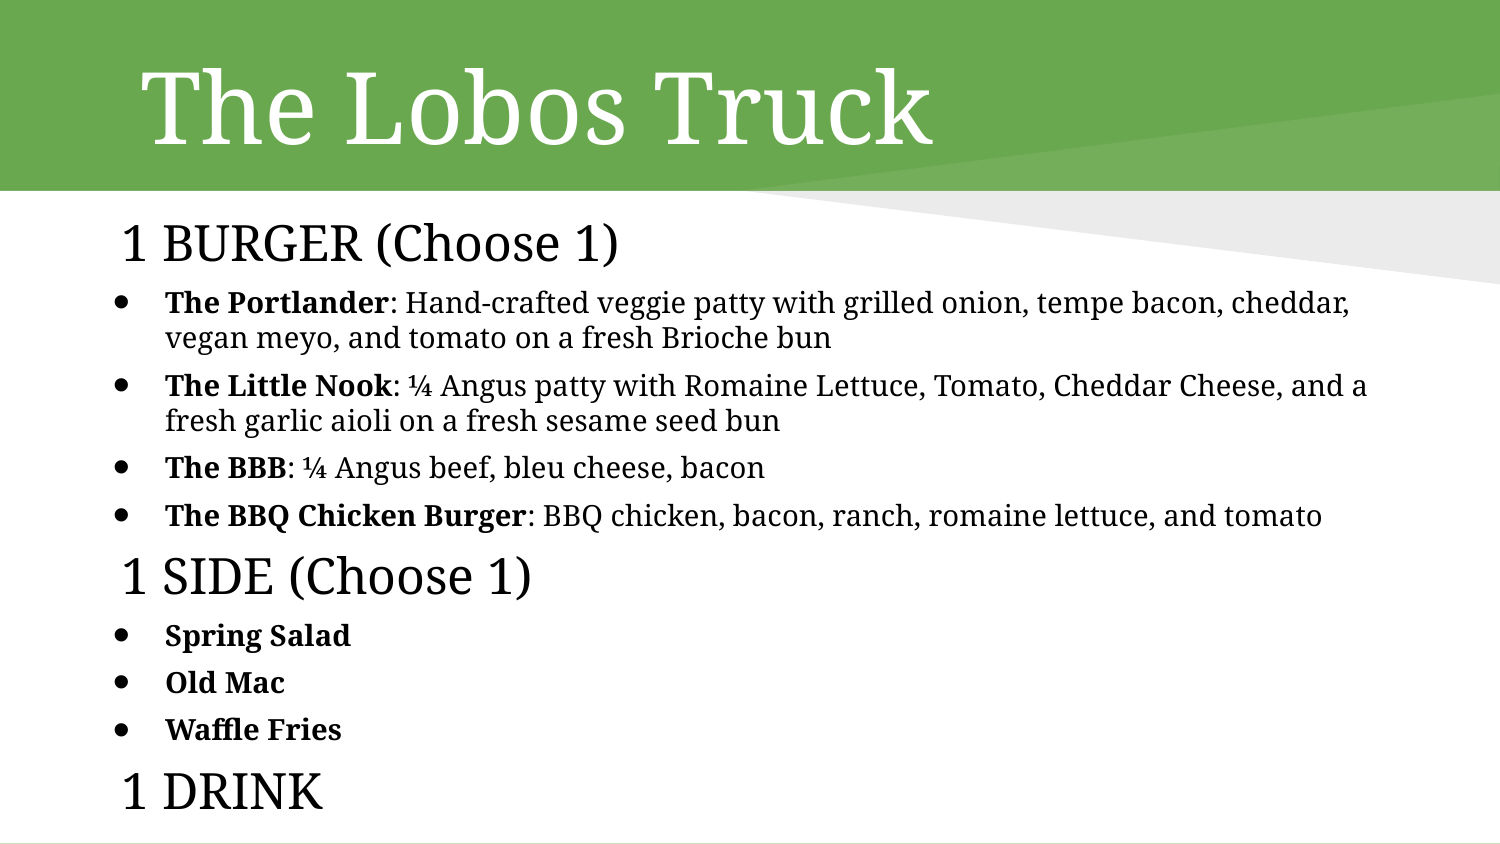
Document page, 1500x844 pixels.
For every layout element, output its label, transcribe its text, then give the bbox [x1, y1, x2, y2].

list 1 BURGER (Choose 1) The Portlander: Hand-crafted veggie patty with grilled onion, tempe bacon, cheddar, vegan meyo, and tomato on a fresh Brioche bun The Little Nook: ¼ Angus patty with Romaine Lettuce, Tomato, Cheddar Cheese, and a fresh garlic aioli on a fresh sesame seed bun The BBB: ¼ Angus beef, bleu cheese, bacon The BBQ Chicken Burger: BBQ chicken, bacon, ranch, romaine lettuce, and tomato 1 SIDE (Choose 1) Spring Salad Old Mac Waffle Fries 1 DRINK [75, 196, 1425, 808]
title The Lobos Truck [75, 33, 1425, 175]
